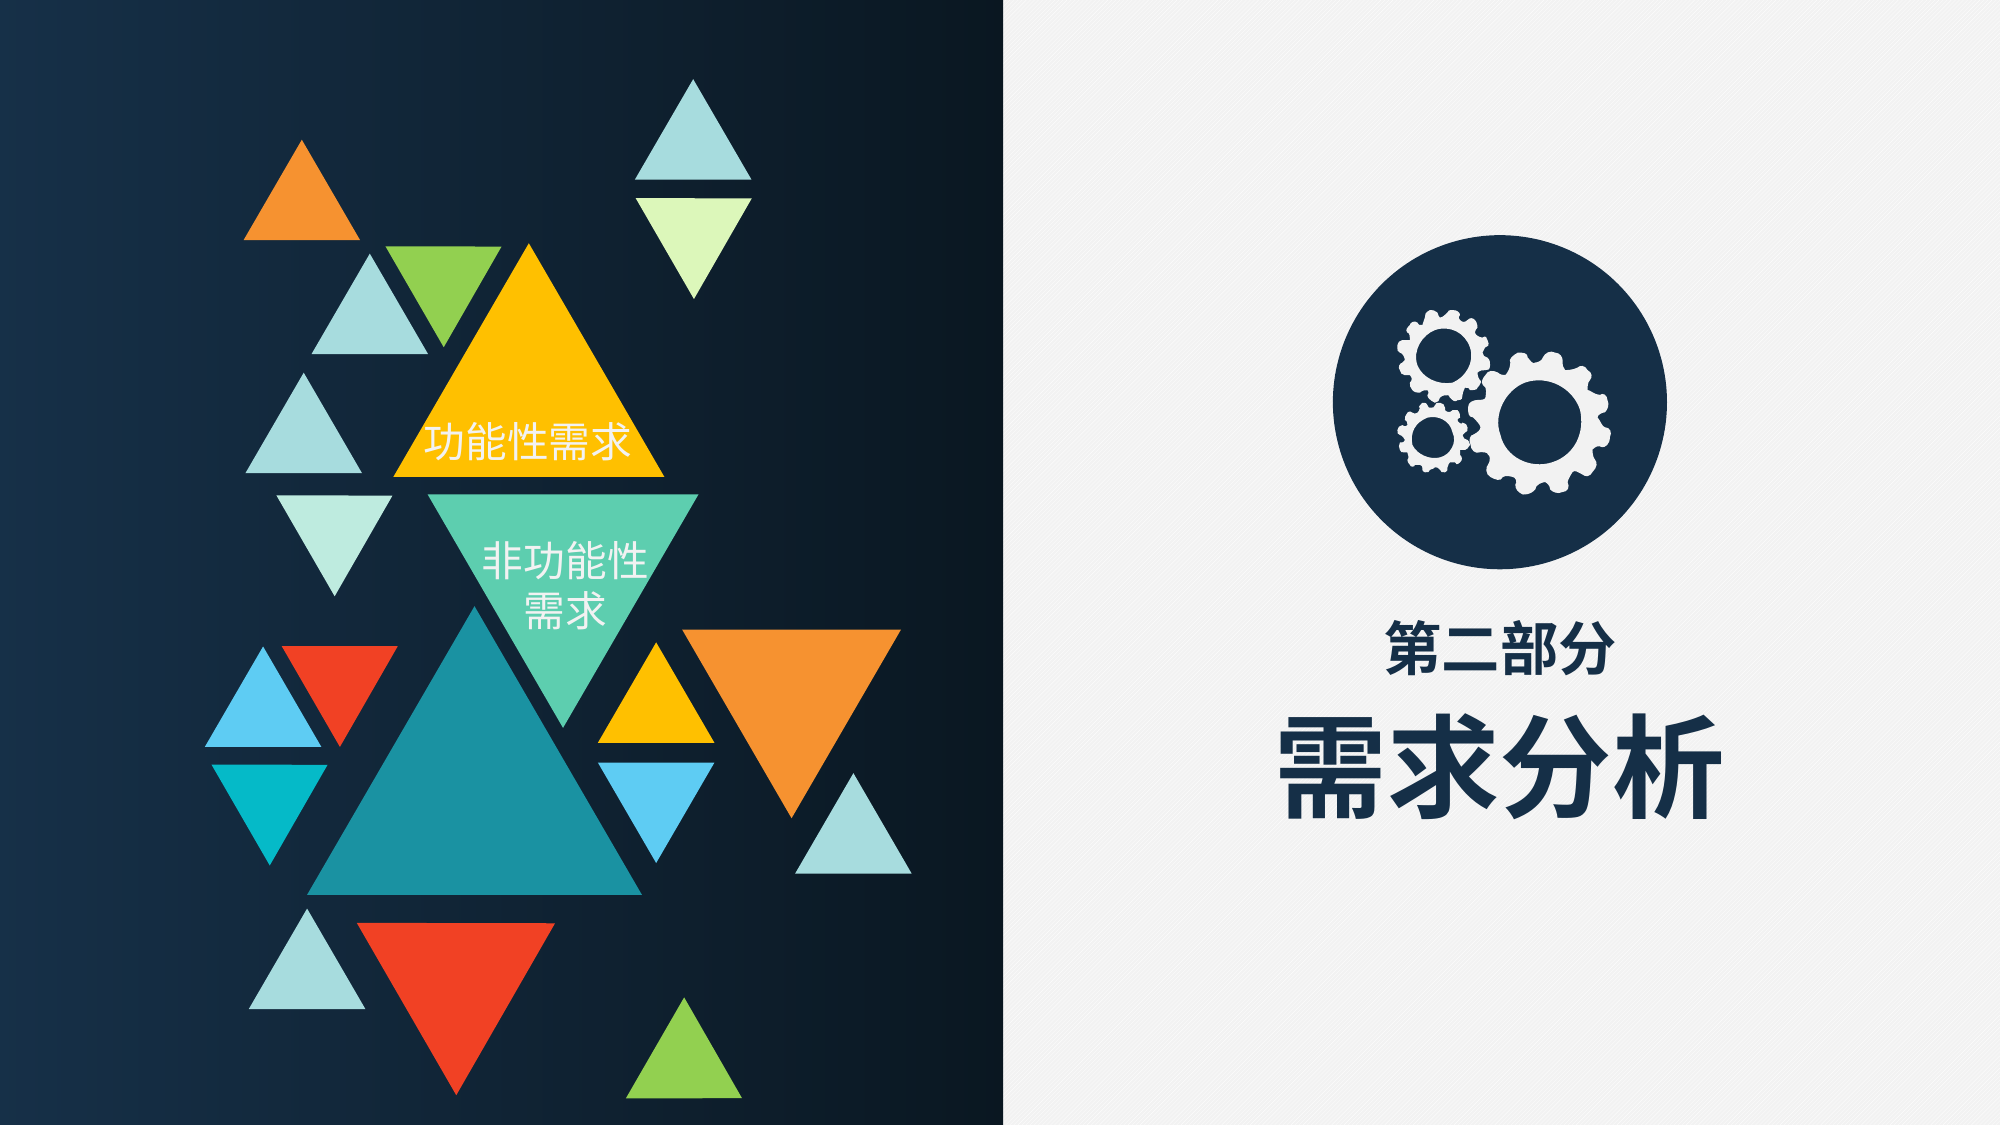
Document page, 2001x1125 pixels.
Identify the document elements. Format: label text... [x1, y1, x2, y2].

text_box [243, 370, 364, 475]
text_box [309, 251, 430, 356]
text_box [305, 622, 644, 896]
text_box [425, 493, 701, 560]
text_box [432, 241, 626, 408]
text_box [793, 771, 914, 875]
text_box [541, 693, 585, 730]
text_box 需求分析 [1260, 689, 1740, 840]
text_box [1332, 235, 1667, 570]
text_box [274, 494, 395, 599]
text_box [633, 197, 754, 302]
text_box [241, 137, 362, 242]
text_box [596, 657, 717, 744]
text_box [383, 245, 504, 350]
text_box 非功能性需求 [464, 527, 666, 693]
text_box [624, 995, 744, 1100]
text_box 第二部分 [1368, 604, 1632, 690]
text_box [596, 761, 717, 866]
text_box [391, 446, 667, 478]
text_box 功能性需求 [408, 408, 648, 474]
text_box [247, 906, 368, 1011]
text_box [203, 644, 324, 748]
text_box [209, 763, 330, 868]
text_box [680, 628, 903, 821]
text_box [633, 77, 754, 181]
text_box [354, 921, 557, 1098]
text_box [279, 644, 400, 750]
